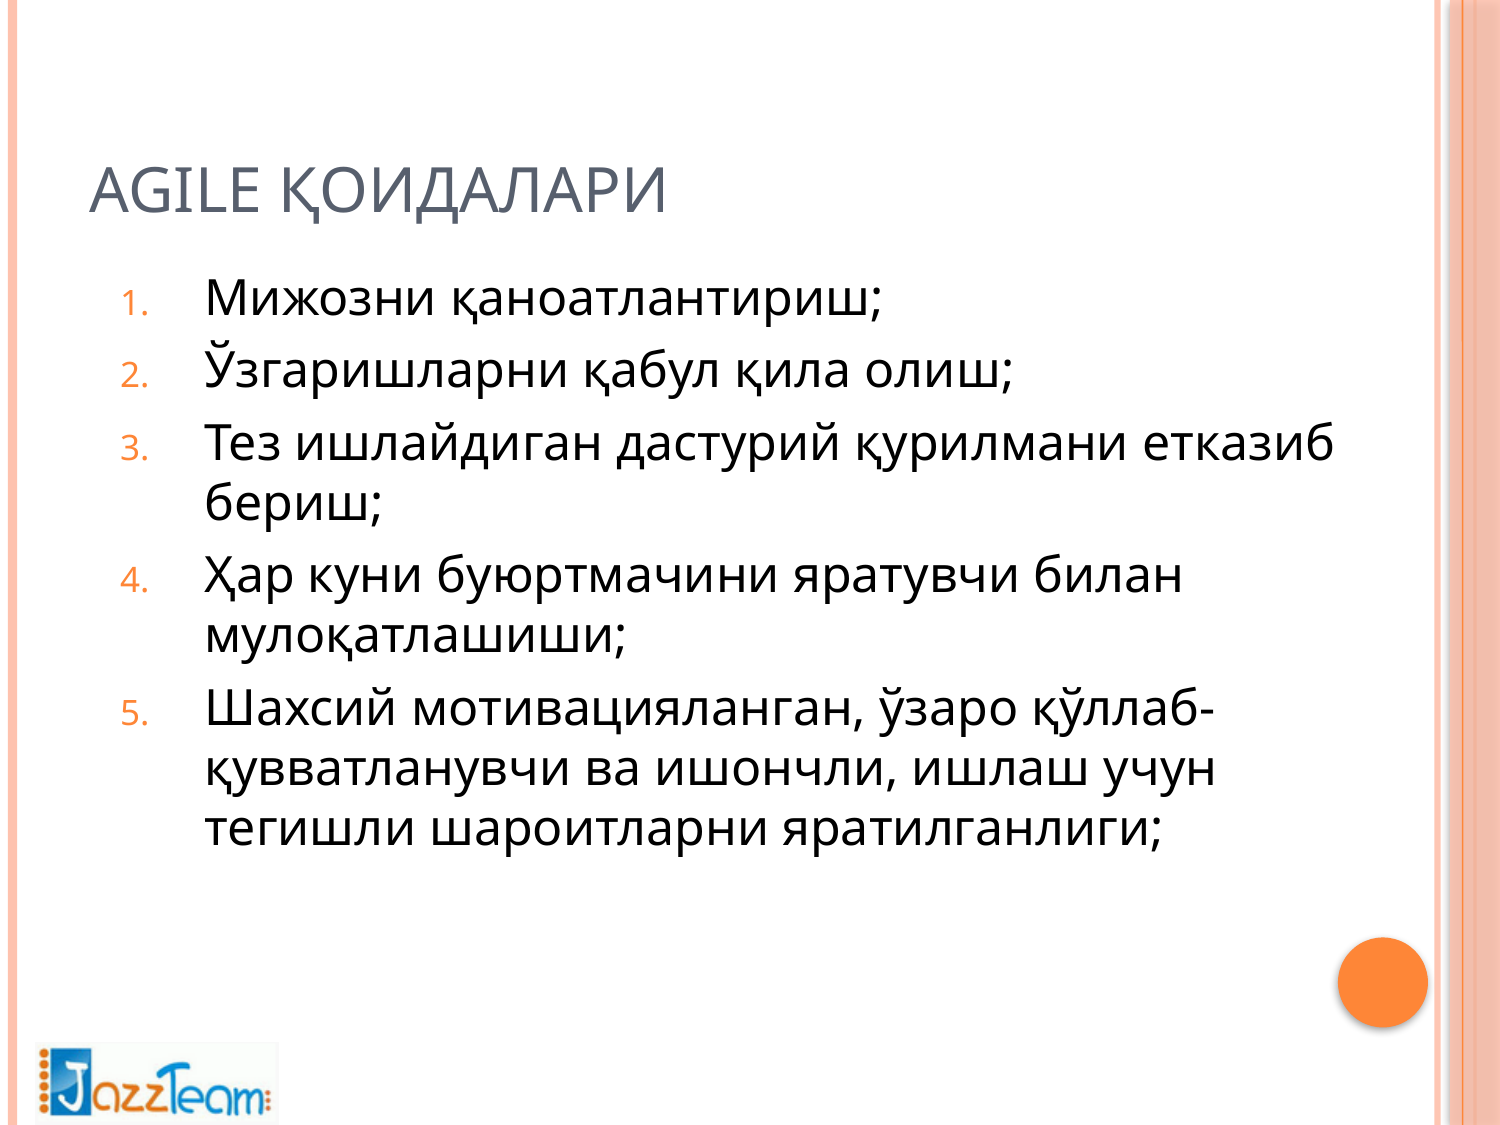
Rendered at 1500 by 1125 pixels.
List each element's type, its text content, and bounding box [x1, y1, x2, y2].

picture [34, 1041, 280, 1125]
title Agile қоидалари [75, 45, 1300, 233]
list Мижозни қаноатлантириш; Ўзгаришларни қабул қила олиш; Тез ишлайдиган дастурий қурилмани етказиб бериш; Ҳар куни буюртмачини яратувчи билан мулоқатлашиши; Шахсий мотивацияланган, ўзаро қўллаб-қувватланувчи ва ишончли, ишлаш учун тегишли шароитларни яратилганлиги; [105, 257, 1456, 1062]
